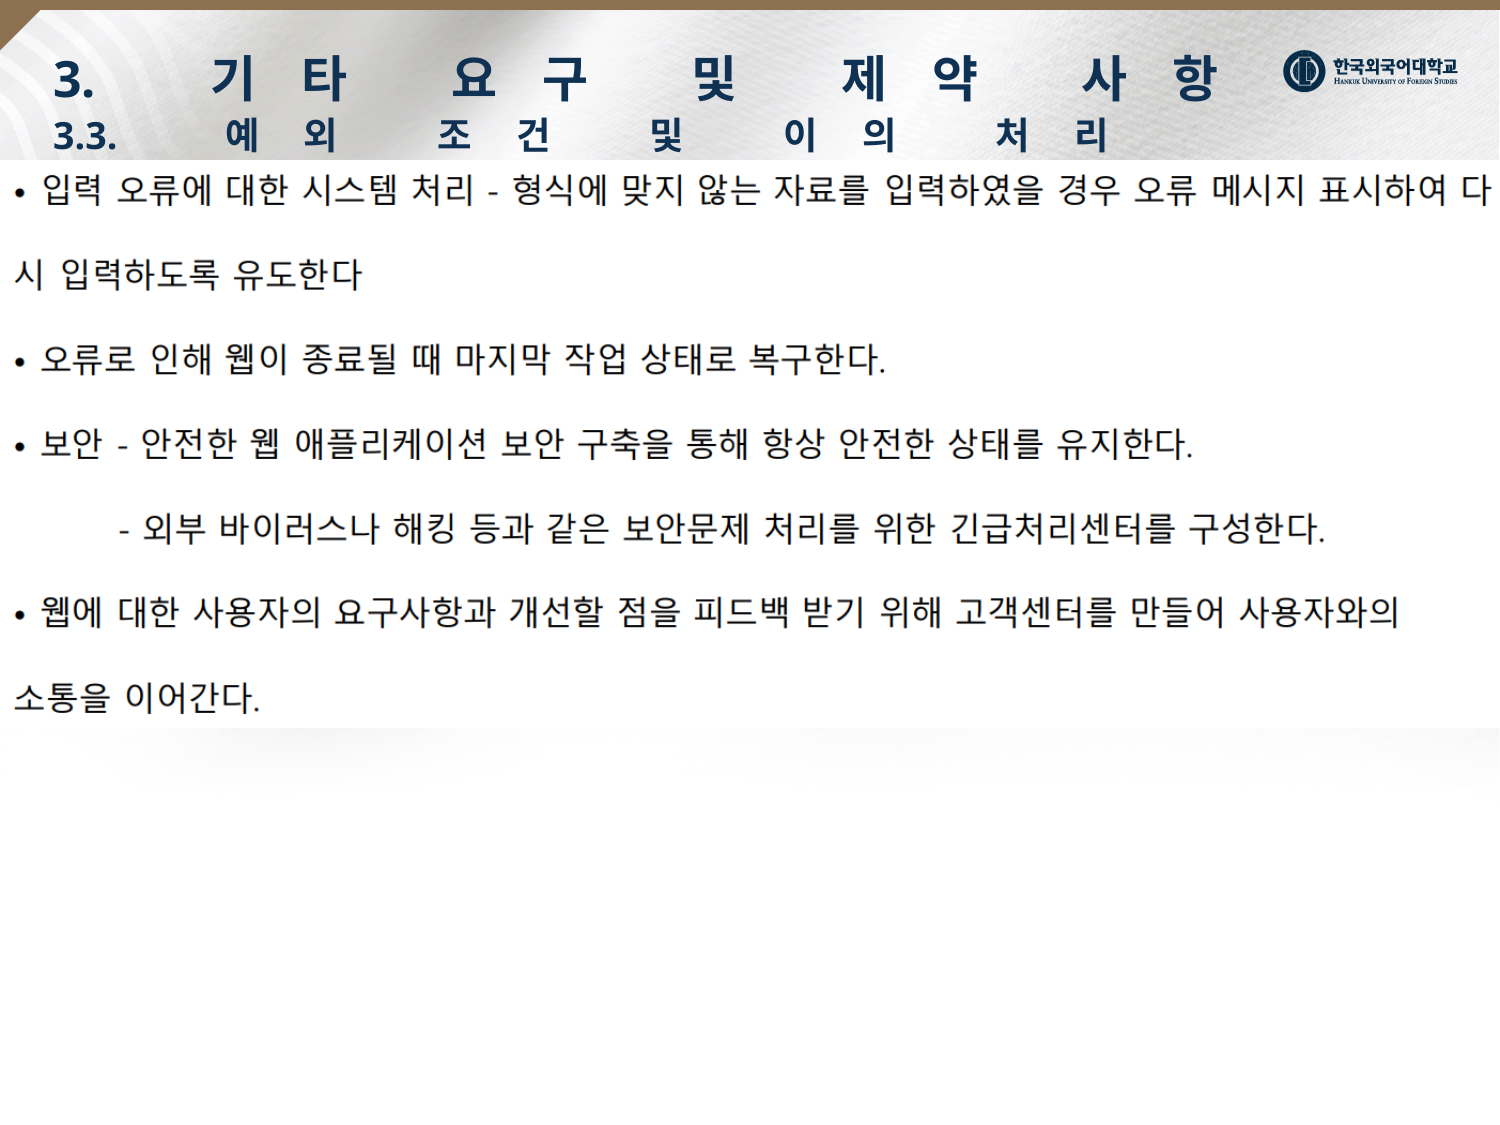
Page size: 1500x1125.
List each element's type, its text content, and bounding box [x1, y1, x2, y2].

title 3. 기타 요구 및 제약 사항 3.3. 예외 조건 및 이의 처리 [0, 0, 1264, 159]
picture [0, 0, 1500, 1125]
